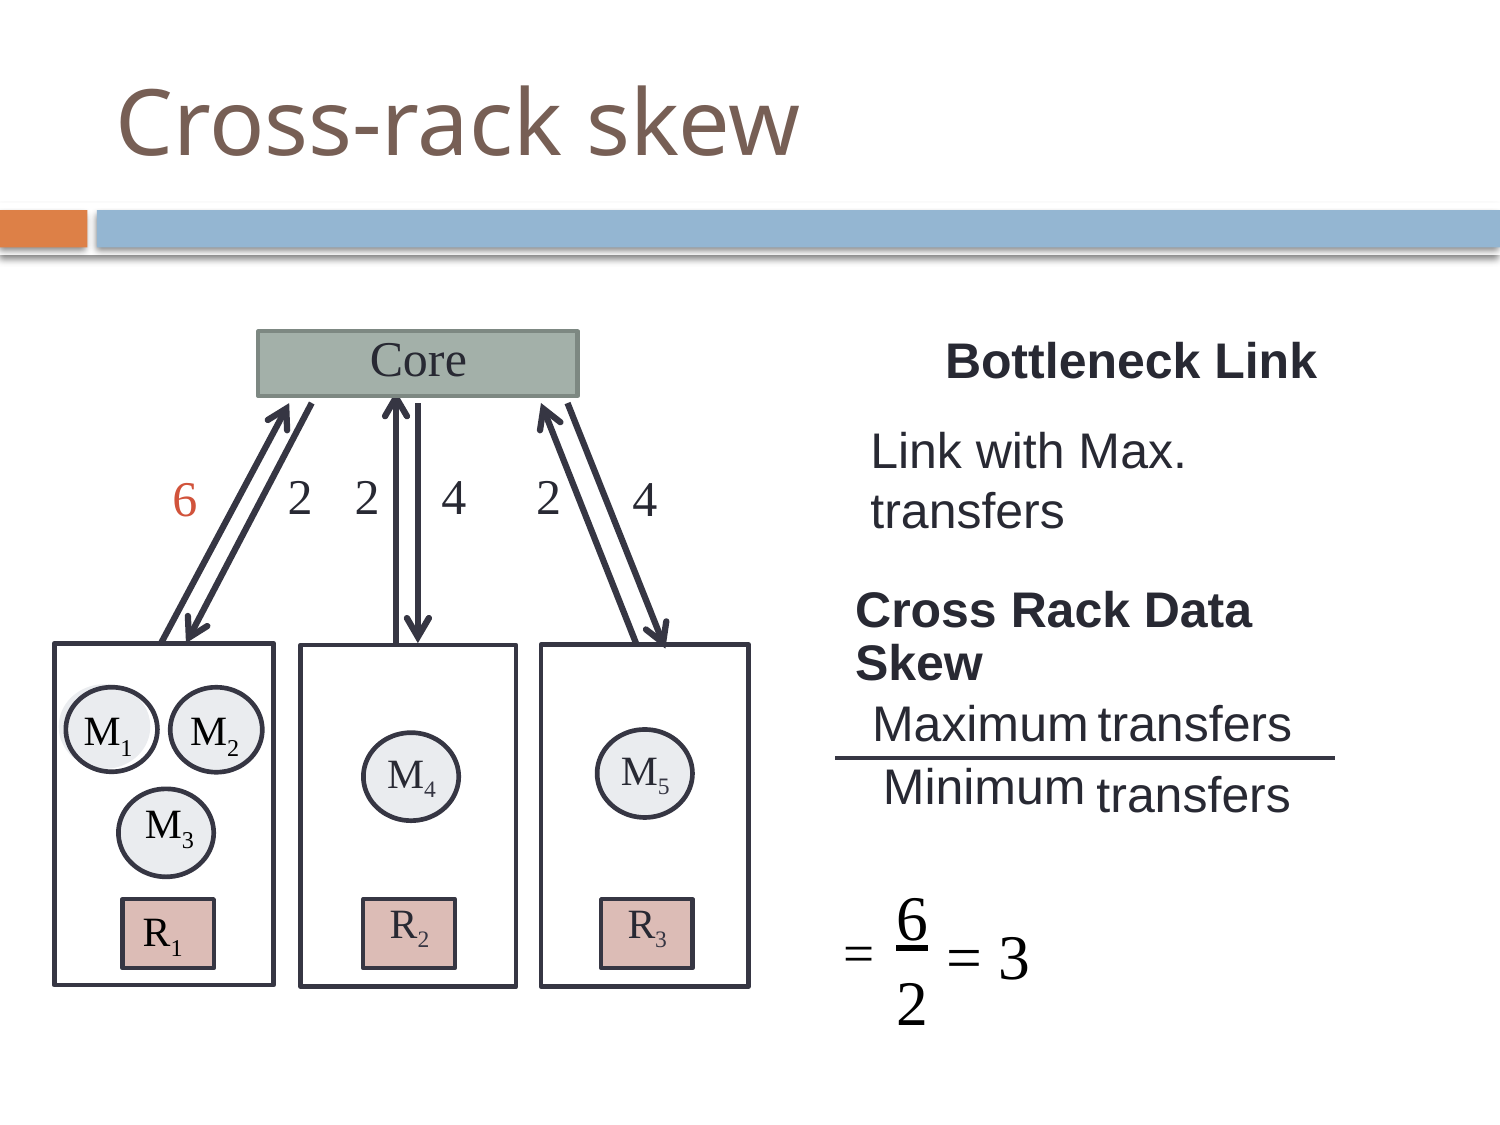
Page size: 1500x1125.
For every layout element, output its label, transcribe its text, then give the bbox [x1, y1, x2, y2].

text_box Maximum Minimum [871, 697, 1090, 821]
text_box transfers transfers [1094, 697, 1308, 821]
text_box 4 [630, 473, 669, 528]
text_box Core [258, 331, 578, 396]
title Cross-rack skew [100, 37, 1438, 200]
text_box 4 2 [395, 396, 578, 644]
text_box M5 R3 [578, 644, 749, 987]
text_box 2 2 [258, 396, 395, 644]
text_box [54, 643, 258, 985]
text_box = [841, 931, 891, 1000]
text_box M4 R2 [300, 644, 515, 987]
text_box [258, 644, 300, 987]
text_box [515, 644, 578, 987]
text_box 6 [170, 473, 209, 528]
text_box = 3 [944, 928, 1038, 1000]
text_box M3 [129, 789, 209, 906]
text_box Cross Rack Data Skew [853, 584, 1326, 639]
text_box R1 [128, 896, 198, 1014]
text_box M1 [68, 696, 148, 814]
text_box Bottleneck Link Link with Max. transfers [868, 335, 1403, 477]
text_box 6 2 [894, 889, 941, 1048]
text_box [642, 618, 670, 644]
text_box [184, 612, 211, 643]
text_box M2 [175, 696, 255, 814]
